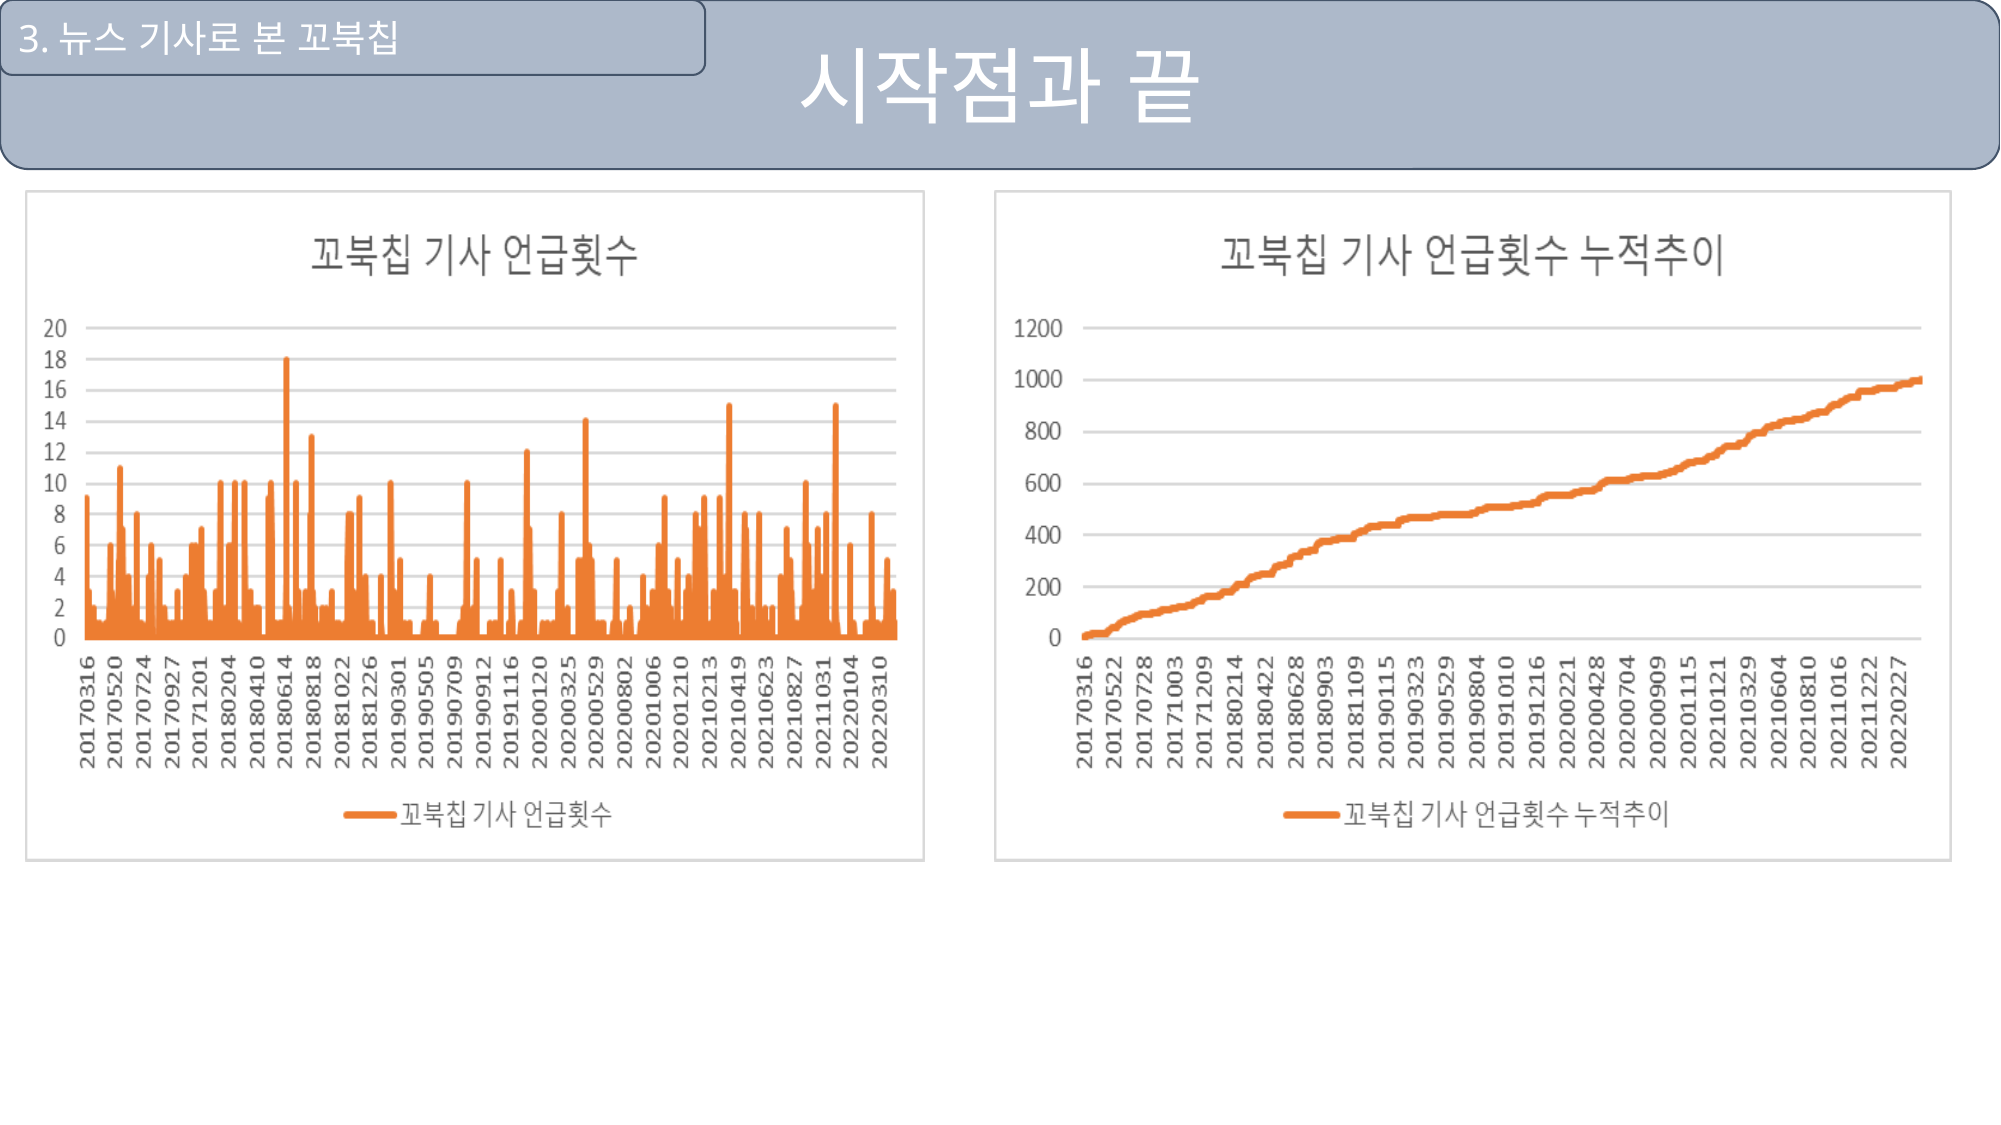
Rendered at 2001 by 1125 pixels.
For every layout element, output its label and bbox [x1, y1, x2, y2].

text_box [0, 0, 2000, 170]
picture [25, 190, 925, 862]
picture [994, 190, 1952, 862]
